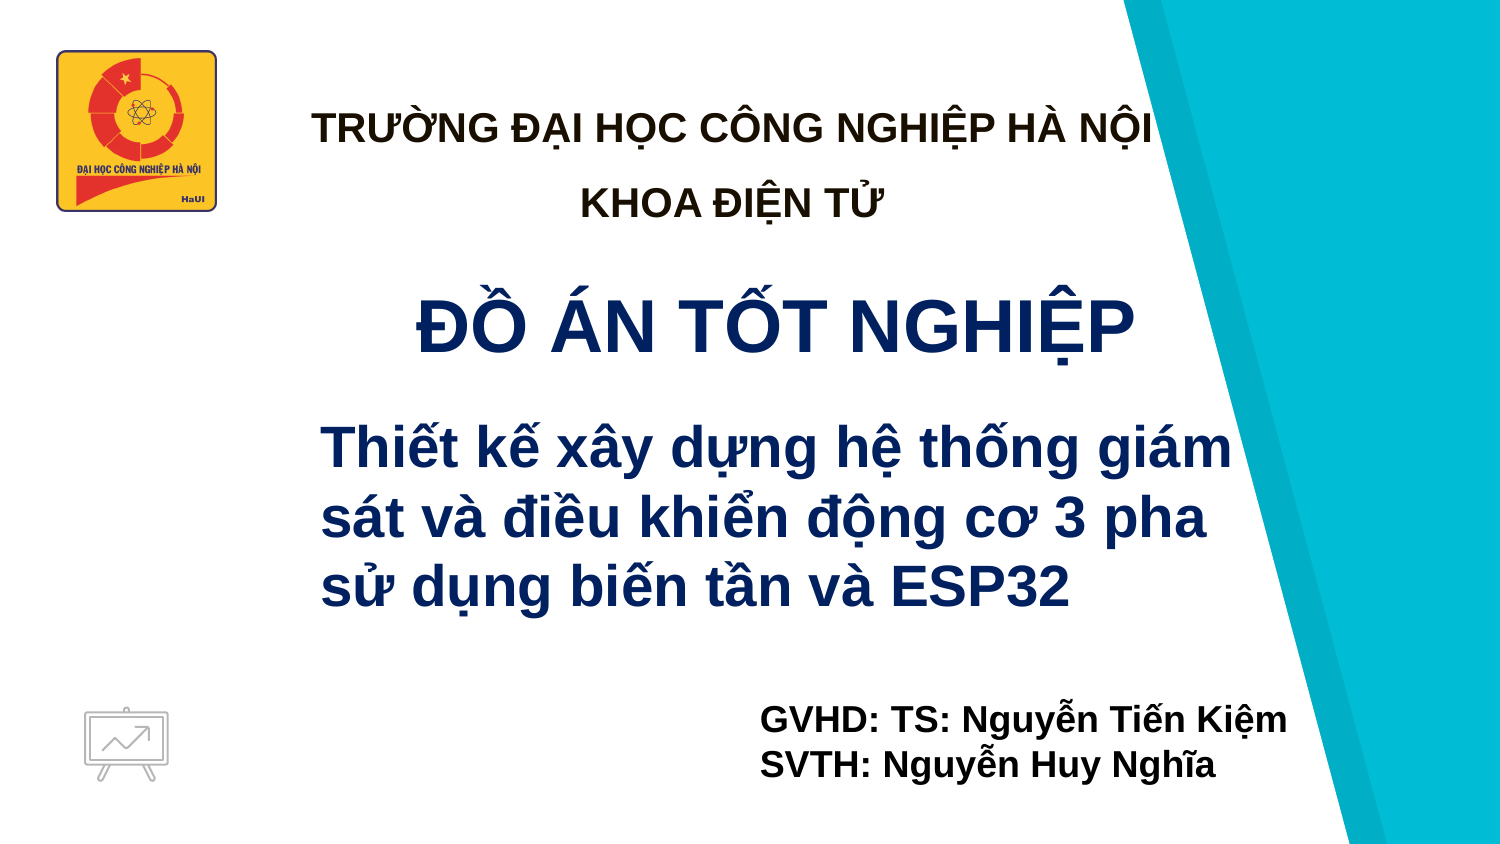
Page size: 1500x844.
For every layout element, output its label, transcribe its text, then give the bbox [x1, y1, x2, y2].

text_box TRƯỜNG ĐẠI HỌC CÔNG NGHIỆP HÀ NỘI KHOA ĐIỆN TỬ [273, 50, 1192, 241]
title ĐỒ ÁN TỐT NGHIỆP [401, 279, 1157, 383]
picture [55, 50, 217, 212]
text_box Thiết kế xây dựng hệ thống giám sát và điều khiển động cơ 3 pha sử dụng biến tần và ESP32 [305, 401, 1275, 634]
text_box GVHD: TS: Nguyễn Tiến Kiệm SVTH: Nguyễn Huy Nghĩa [732, 679, 1333, 809]
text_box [84, 707, 168, 782]
